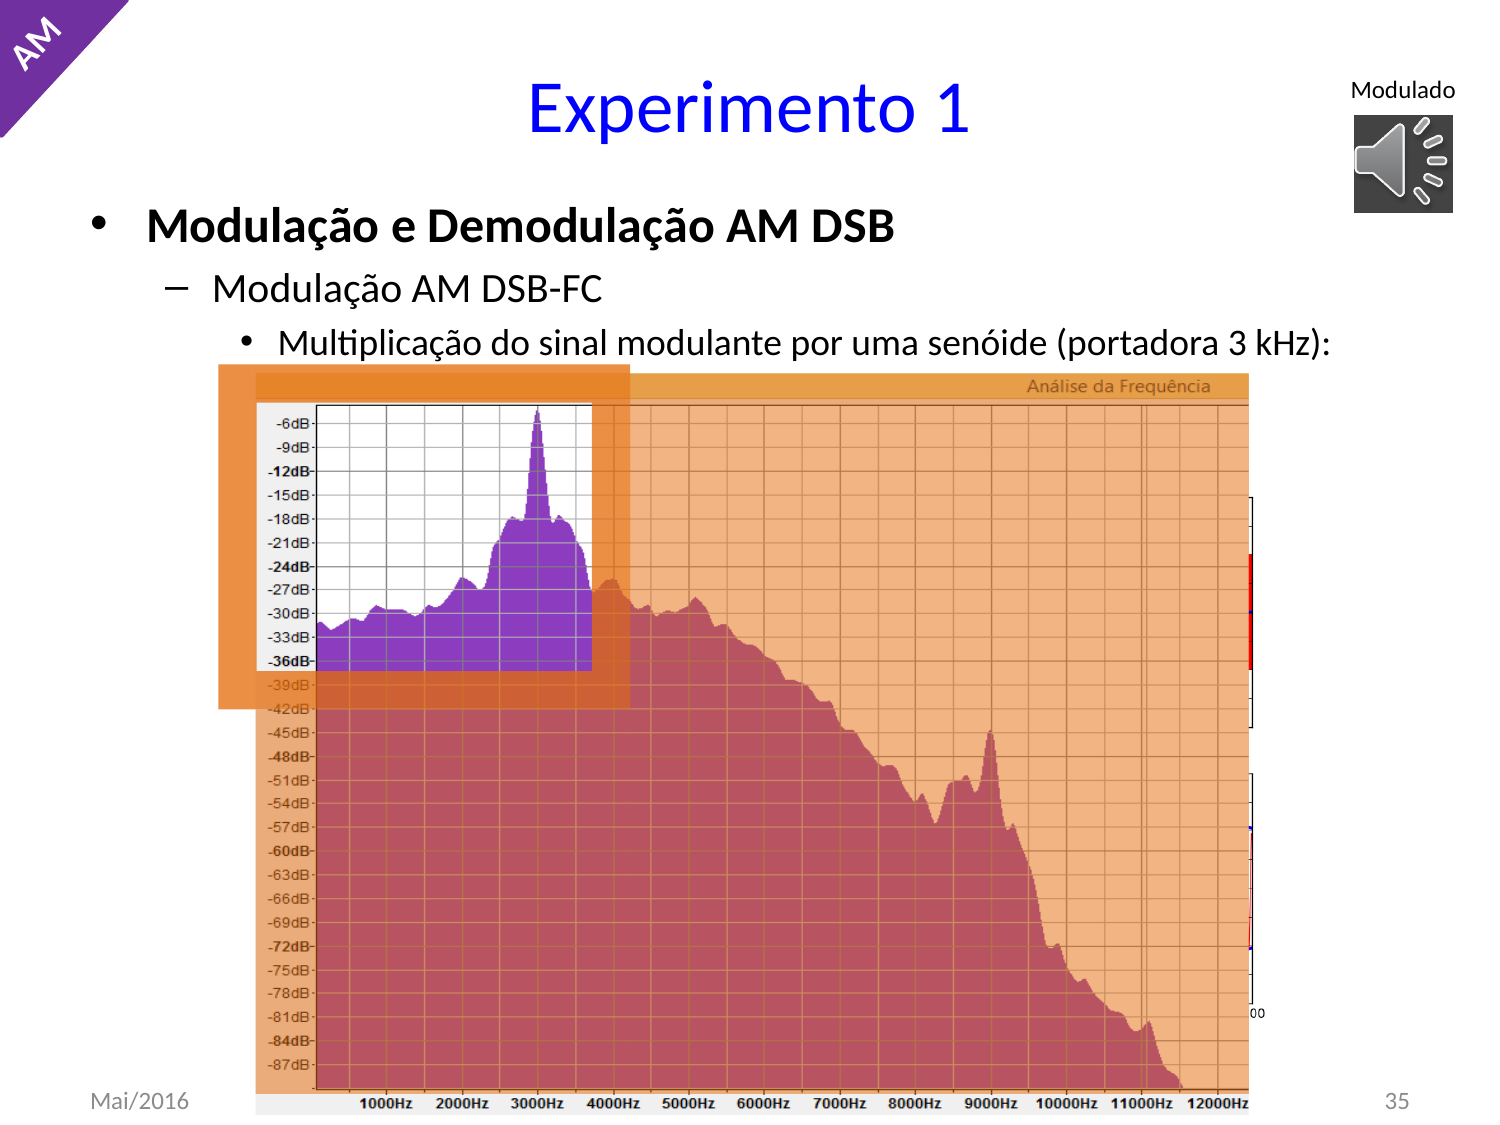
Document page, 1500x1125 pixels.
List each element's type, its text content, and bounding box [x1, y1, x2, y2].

slide_number Mai/2016 [75, 1069, 425, 1125]
picture [255, 1095, 1249, 1116]
title Experimento 1 [75, 45, 1425, 161]
list Modulação e Demodulação AM DSB Modulação AM DSB-FC Multiplicação do sinal modulante por uma senóide (portadora 3 kHz): [75, 184, 1425, 1047]
picture [1249, 467, 1270, 1040]
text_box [218, 364, 1249, 1095]
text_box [0, 0, 128, 136]
picture [1353, 113, 1454, 215]
slide_number 35 [1074, 1069, 1425, 1125]
text_box Modulado [1335, 66, 1471, 112]
